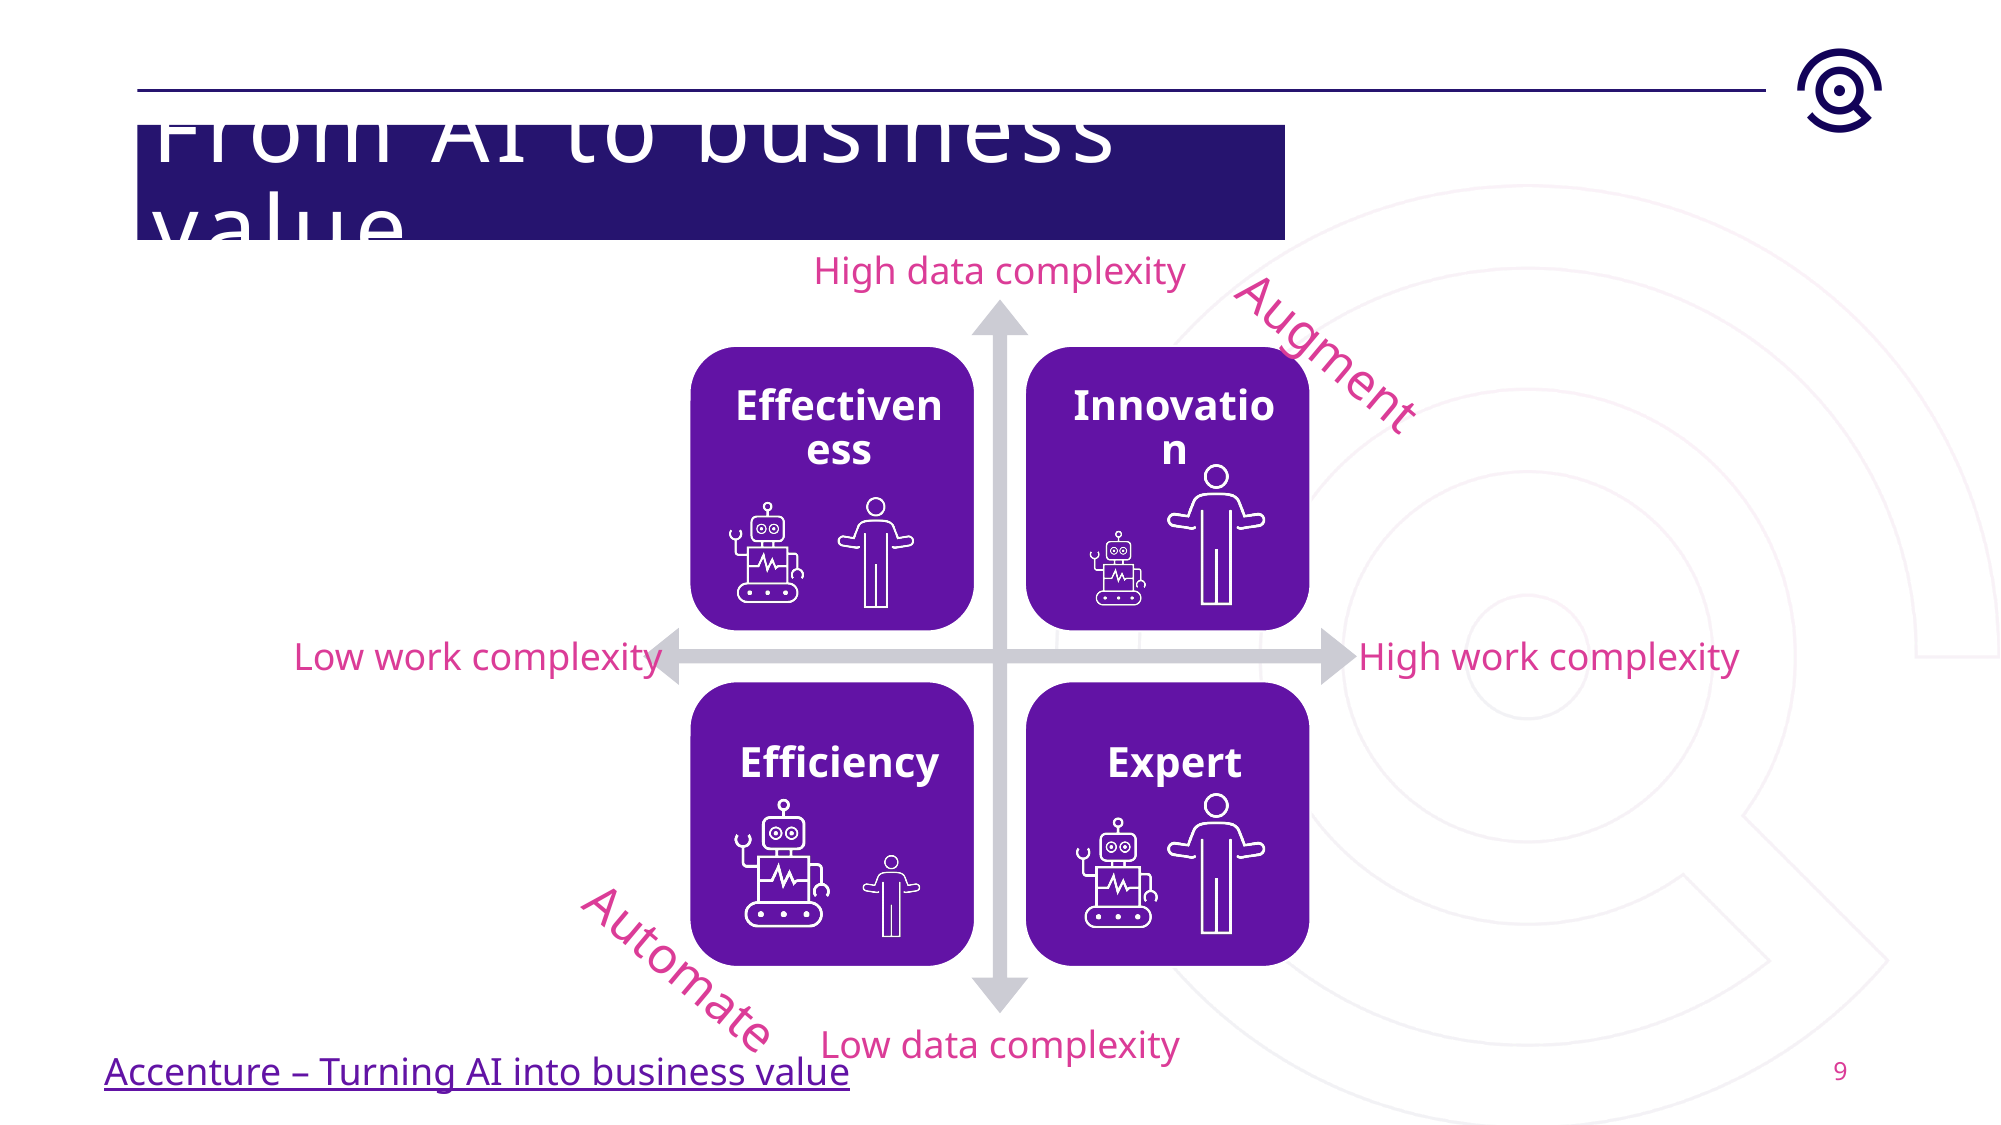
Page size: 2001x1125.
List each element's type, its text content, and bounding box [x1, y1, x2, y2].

picture [1074, 459, 1292, 613]
text_box High data complexity [798, 239, 1202, 299]
text_box Augment [1212, 243, 1326, 299]
text_box Accenture – Turning AI into business value [89, 1040, 866, 1106]
picture [1053, 788, 1292, 939]
picture [708, 493, 935, 613]
title From AI to business value [137, 124, 1285, 240]
slide_number 9 [1412, 1042, 1863, 1103]
text_box Low data complexity [804, 1014, 1195, 1073]
picture [708, 789, 935, 940]
text_box Automate [679, 1014, 807, 1081]
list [137, 299, 1863, 1014]
